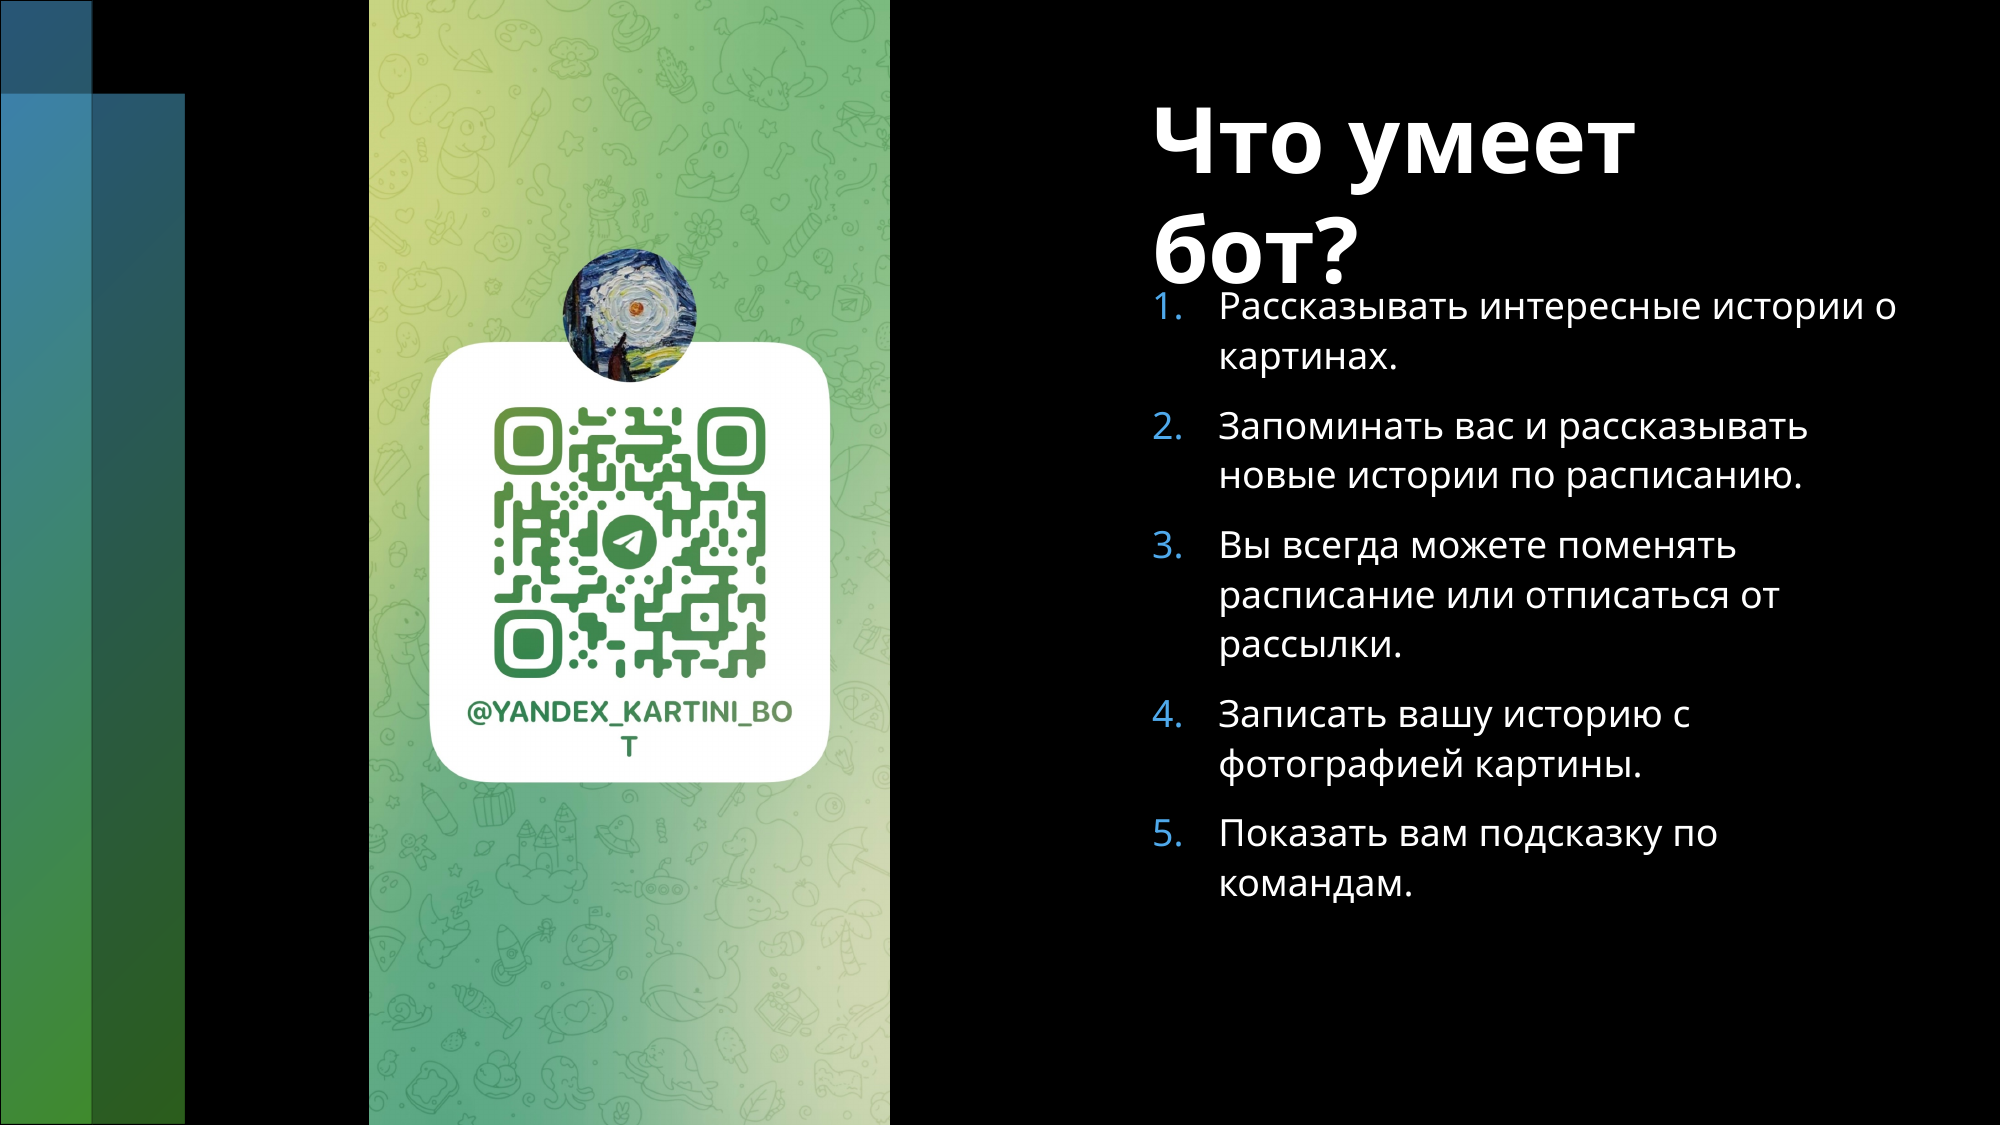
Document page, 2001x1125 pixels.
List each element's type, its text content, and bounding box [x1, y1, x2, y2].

title Что умеет бот? [1136, 74, 1817, 270]
list Рассказывать интересные истории о картинах. Запоминать вас и рассказывать новые истории по расписанию. Вы всегда можете поменять расписание или отписаться от рассылки. Записать вашу историю с фотографией картины. Показать вам подсказку по командам. [1136, 270, 1914, 915]
picture [369, 0, 890, 1125]
